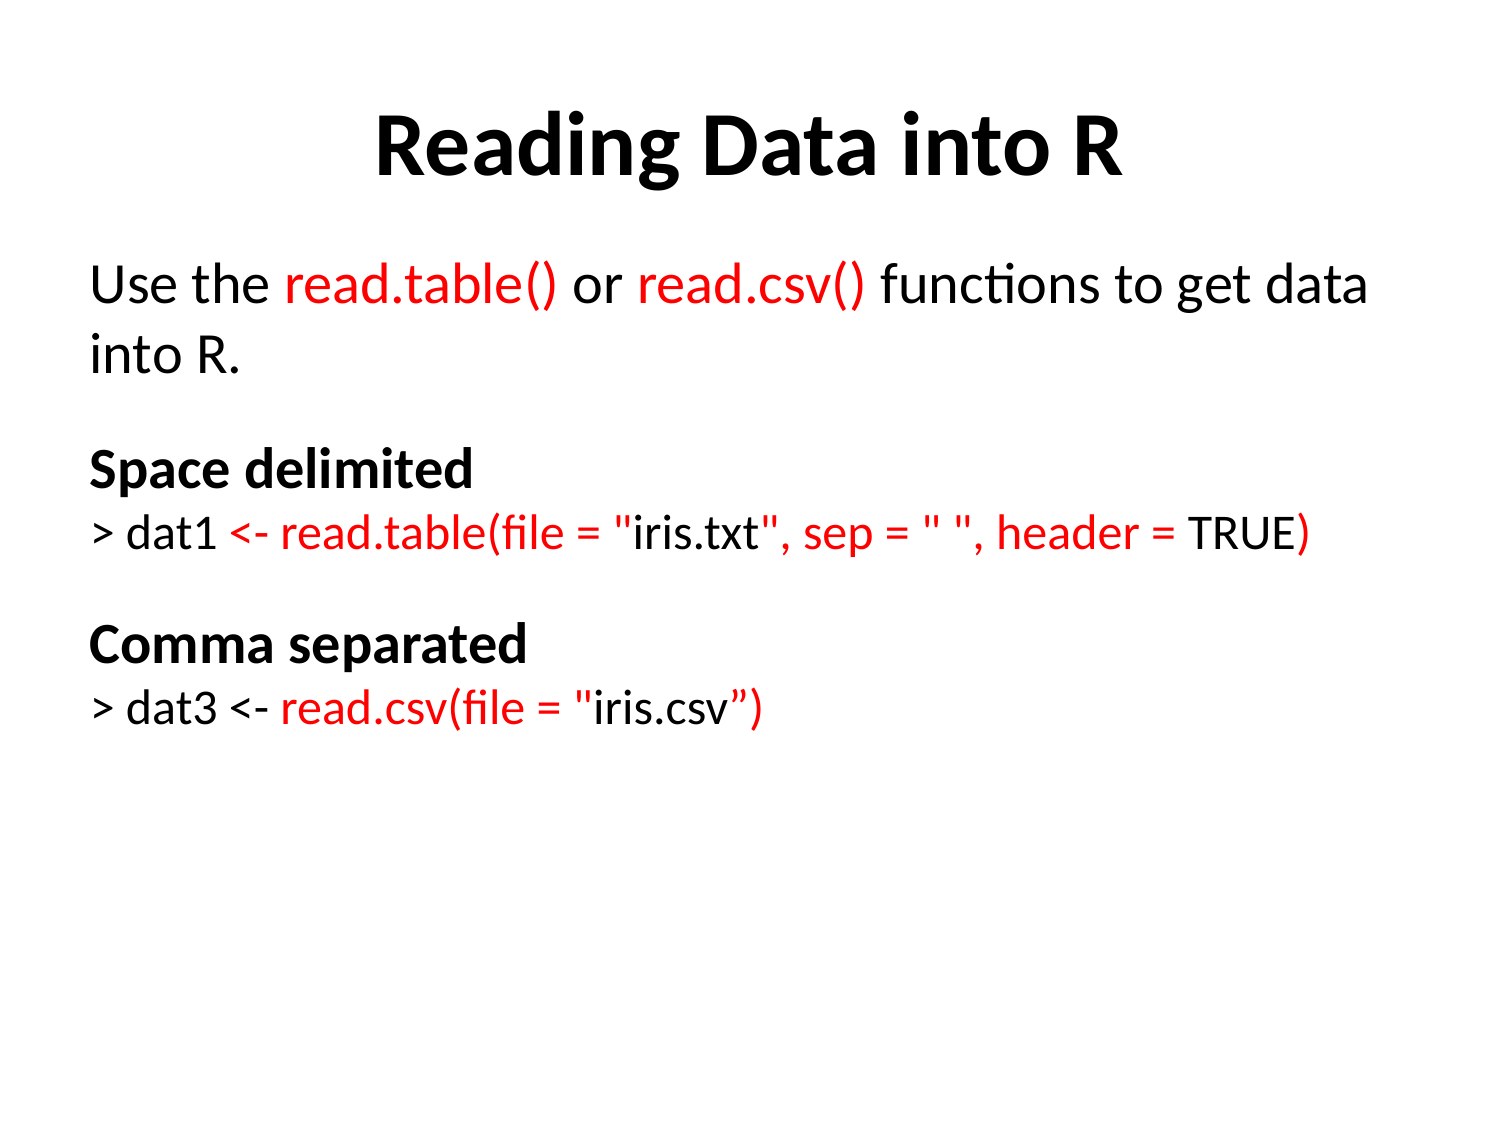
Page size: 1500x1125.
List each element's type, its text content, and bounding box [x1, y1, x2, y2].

text_box Reading Data into R [74, 45, 1425, 233]
text_box Use the read.table() or read.csv() functions to get data into R. Space delimited > dat1 <- read.table(file = "iris.txt", sep = " ", header = TRUE) Comma separated > dat3 <- read.csv(file = "iris.csv”) [74, 237, 1425, 980]
